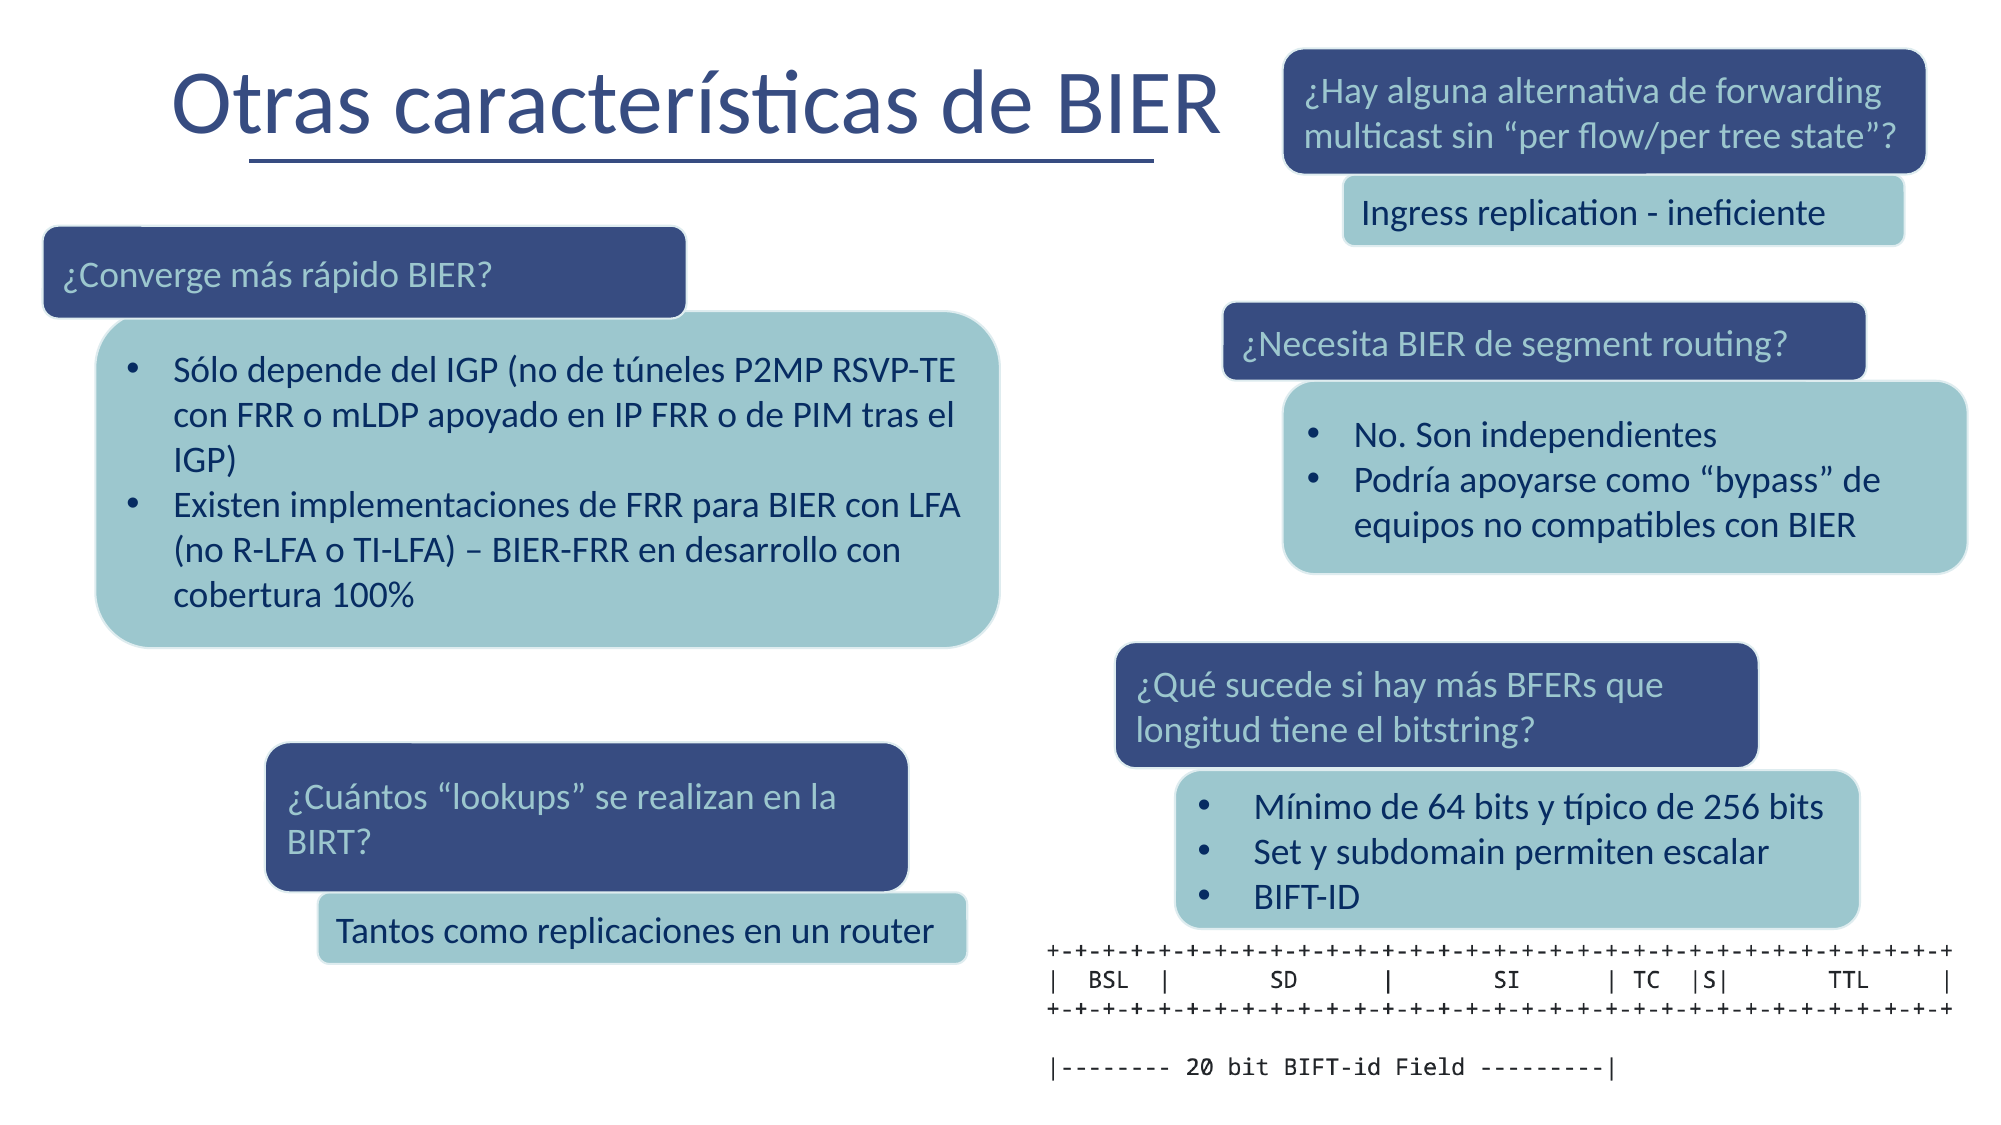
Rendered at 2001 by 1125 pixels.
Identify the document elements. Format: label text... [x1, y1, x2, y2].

text_box ¿Qué sucede si hay más BFERs que longitud tiene el bitstring? [1113, 641, 1760, 770]
text_box Tantos como replicaciones en un router [316, 891, 969, 965]
picture [1008, 904, 1994, 1125]
text_box ¿Necesita BIER de segment routing? [1221, 300, 1868, 382]
text_box ¿Converge más rápido BIER? [41, 224, 688, 320]
text_box Mínimo de 64 bits y típico de 256 bits Set y subdomain permiten escalar BIFT-ID [1173, 769, 1862, 904]
text_box No. Son independientes Podría apoyarse como “bypass” de equipos no compatibles con BIER [1281, 379, 1969, 576]
text_box ¿Cuántos “lookups” se realizan en la BIRT? [263, 741, 910, 894]
text_box Otras características de BIER [156, 34, 1295, 160]
text_box ¿Hay alguna alternativa de forwarding multicast sin “per flow/per tree state”? [1281, 47, 1928, 176]
text_box Ingress replication - ineficiente [1341, 176, 1906, 248]
text_box Sólo depende del IGP (no de túneles P2MP RSVP-TE con FRR o mLDP apoyado en IP FRR o de PIM tras el IGP) Existen implementaciones de FRR para BIER con LFA (no R-LFA o TI-LFA) – BIER-FRR en desarrollo con cobertura 100% [94, 310, 1001, 650]
